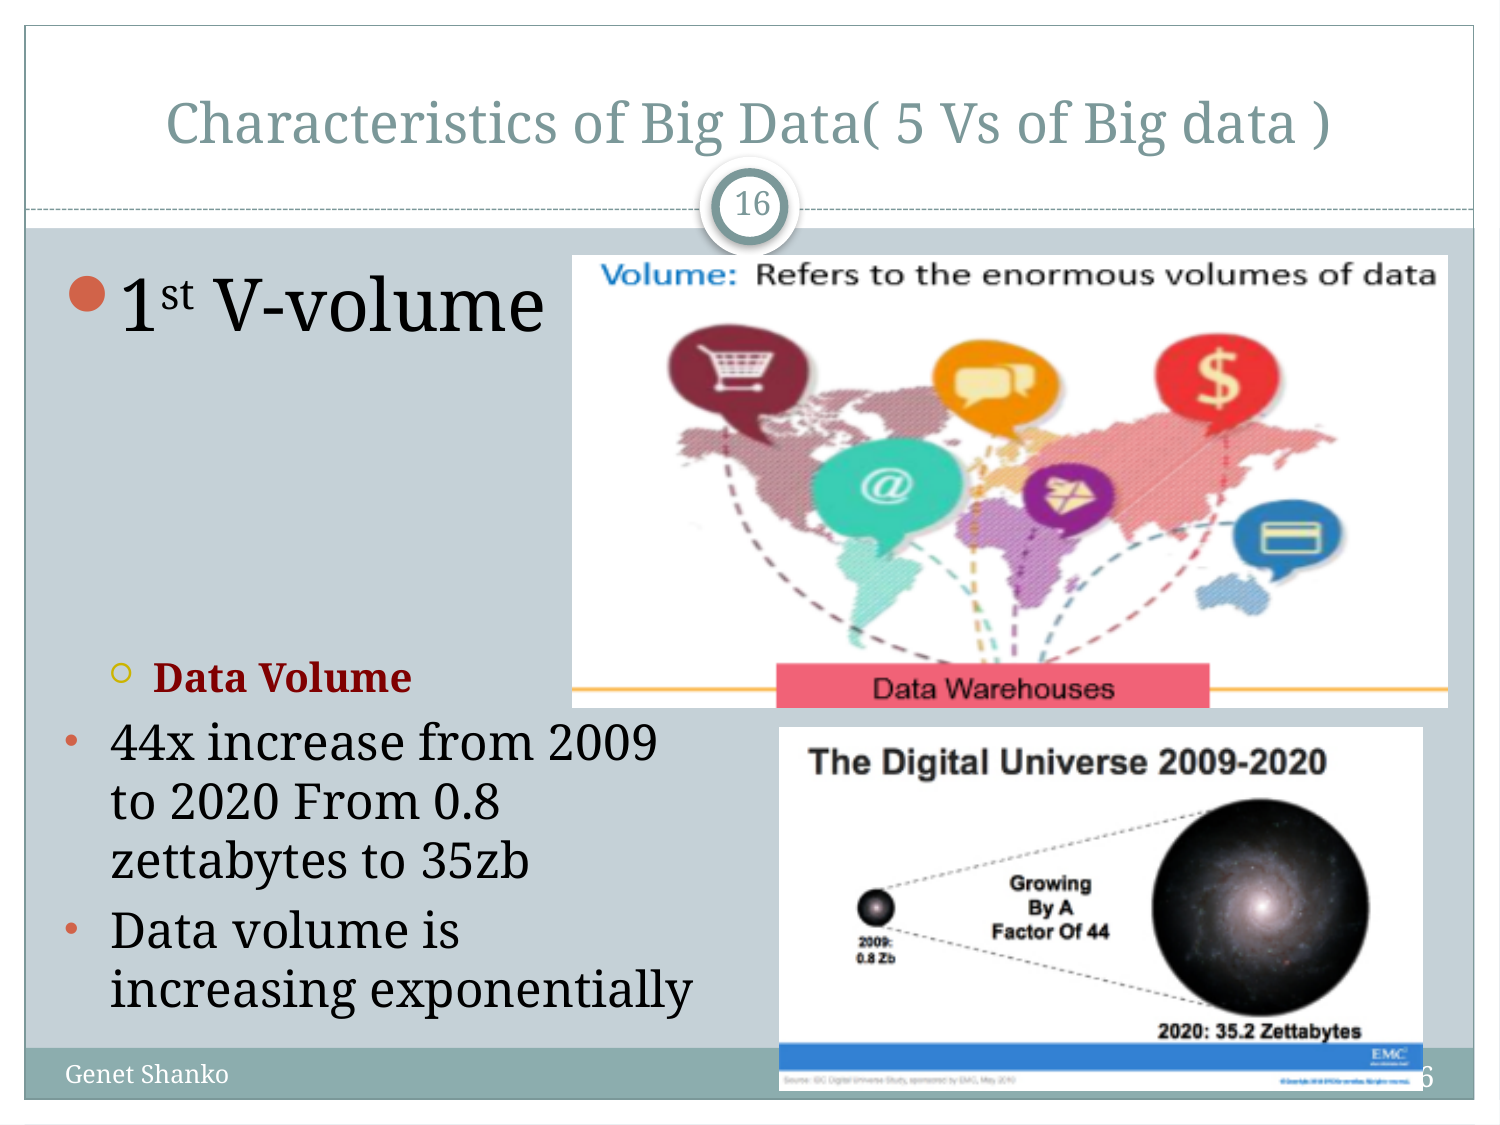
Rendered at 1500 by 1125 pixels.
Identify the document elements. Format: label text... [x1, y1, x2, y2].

list 1st V-volume [49, 250, 597, 374]
text_box Genet Shanko [50, 1051, 638, 1112]
picture [778, 727, 1424, 1091]
slide_number 16 [715, 168, 791, 241]
text_box Data Volume 44x increase from 2009 to 2020 From 0.8 zettabytes to 35zb Data volume is increasing exponentially [49, 645, 715, 1035]
picture [572, 255, 1448, 708]
title Characteristics of Big Data( 5 Vs of Big data ) [49, 37, 1450, 162]
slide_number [950, 1050, 1450, 1111]
